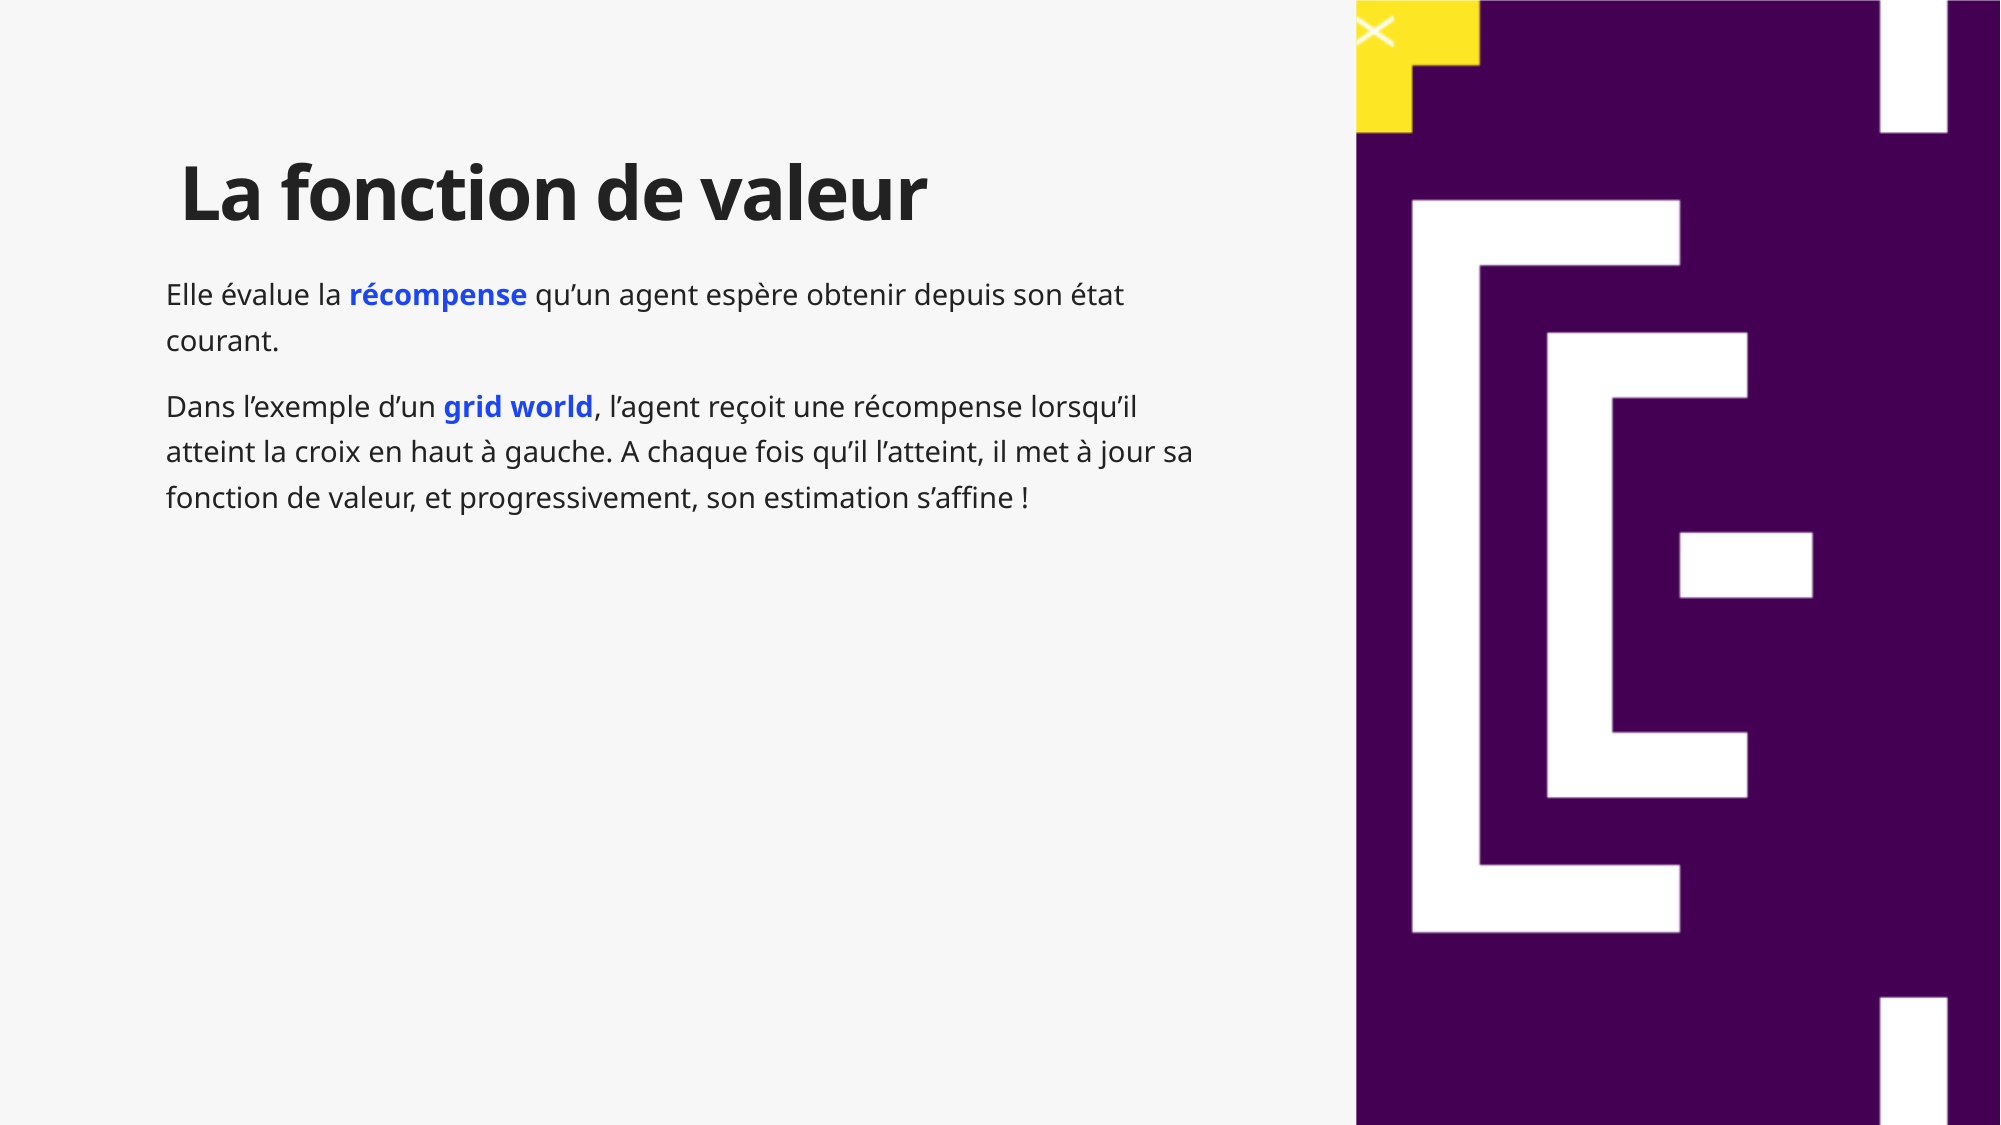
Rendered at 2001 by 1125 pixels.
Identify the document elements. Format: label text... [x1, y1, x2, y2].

text_box La fonction de valeur [164, 155, 1835, 361]
text_box Elle évalue la récompense qu’un agent espère obtenir depuis son état courant. Dans l’exemple d’un grid world, l’agent reçoit une récompense lorsqu’il atteint la croix en haut à gauche. A chaque fois qu’il l’atteint, il met à jour sa fonction de valeur, et progressivement, son estimation s’affine ! [165, 361, 1115, 520]
picture [1115, 0, 2000, 1125]
